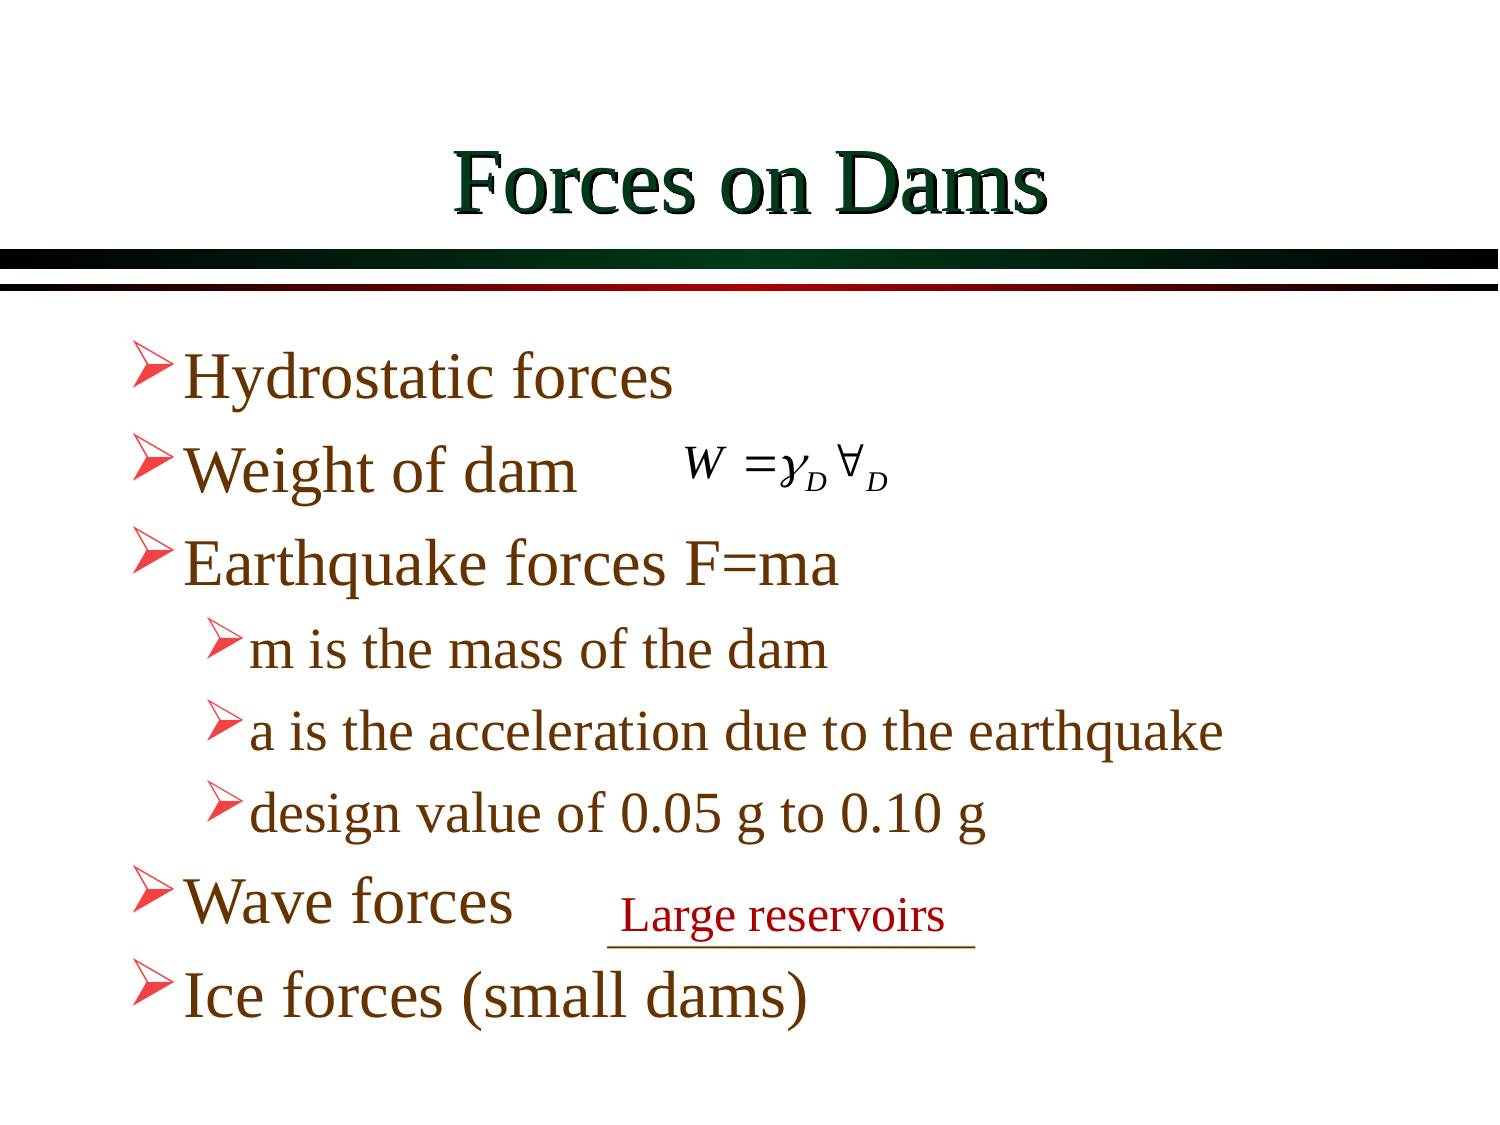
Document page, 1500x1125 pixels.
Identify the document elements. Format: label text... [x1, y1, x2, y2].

title Forces on Dams [112, 49, 1388, 238]
list Hydrostatic forces Weight of dam Earthquake forces F=ma m is the mass of the dam a is the acceleration due to the earthquake design value of 0.05 g to 0.10 g Wave forces Ice forces (small dams) [112, 324, 1388, 1082]
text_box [682, 436, 893, 496]
text_box Large reservoirs [605, 873, 962, 949]
